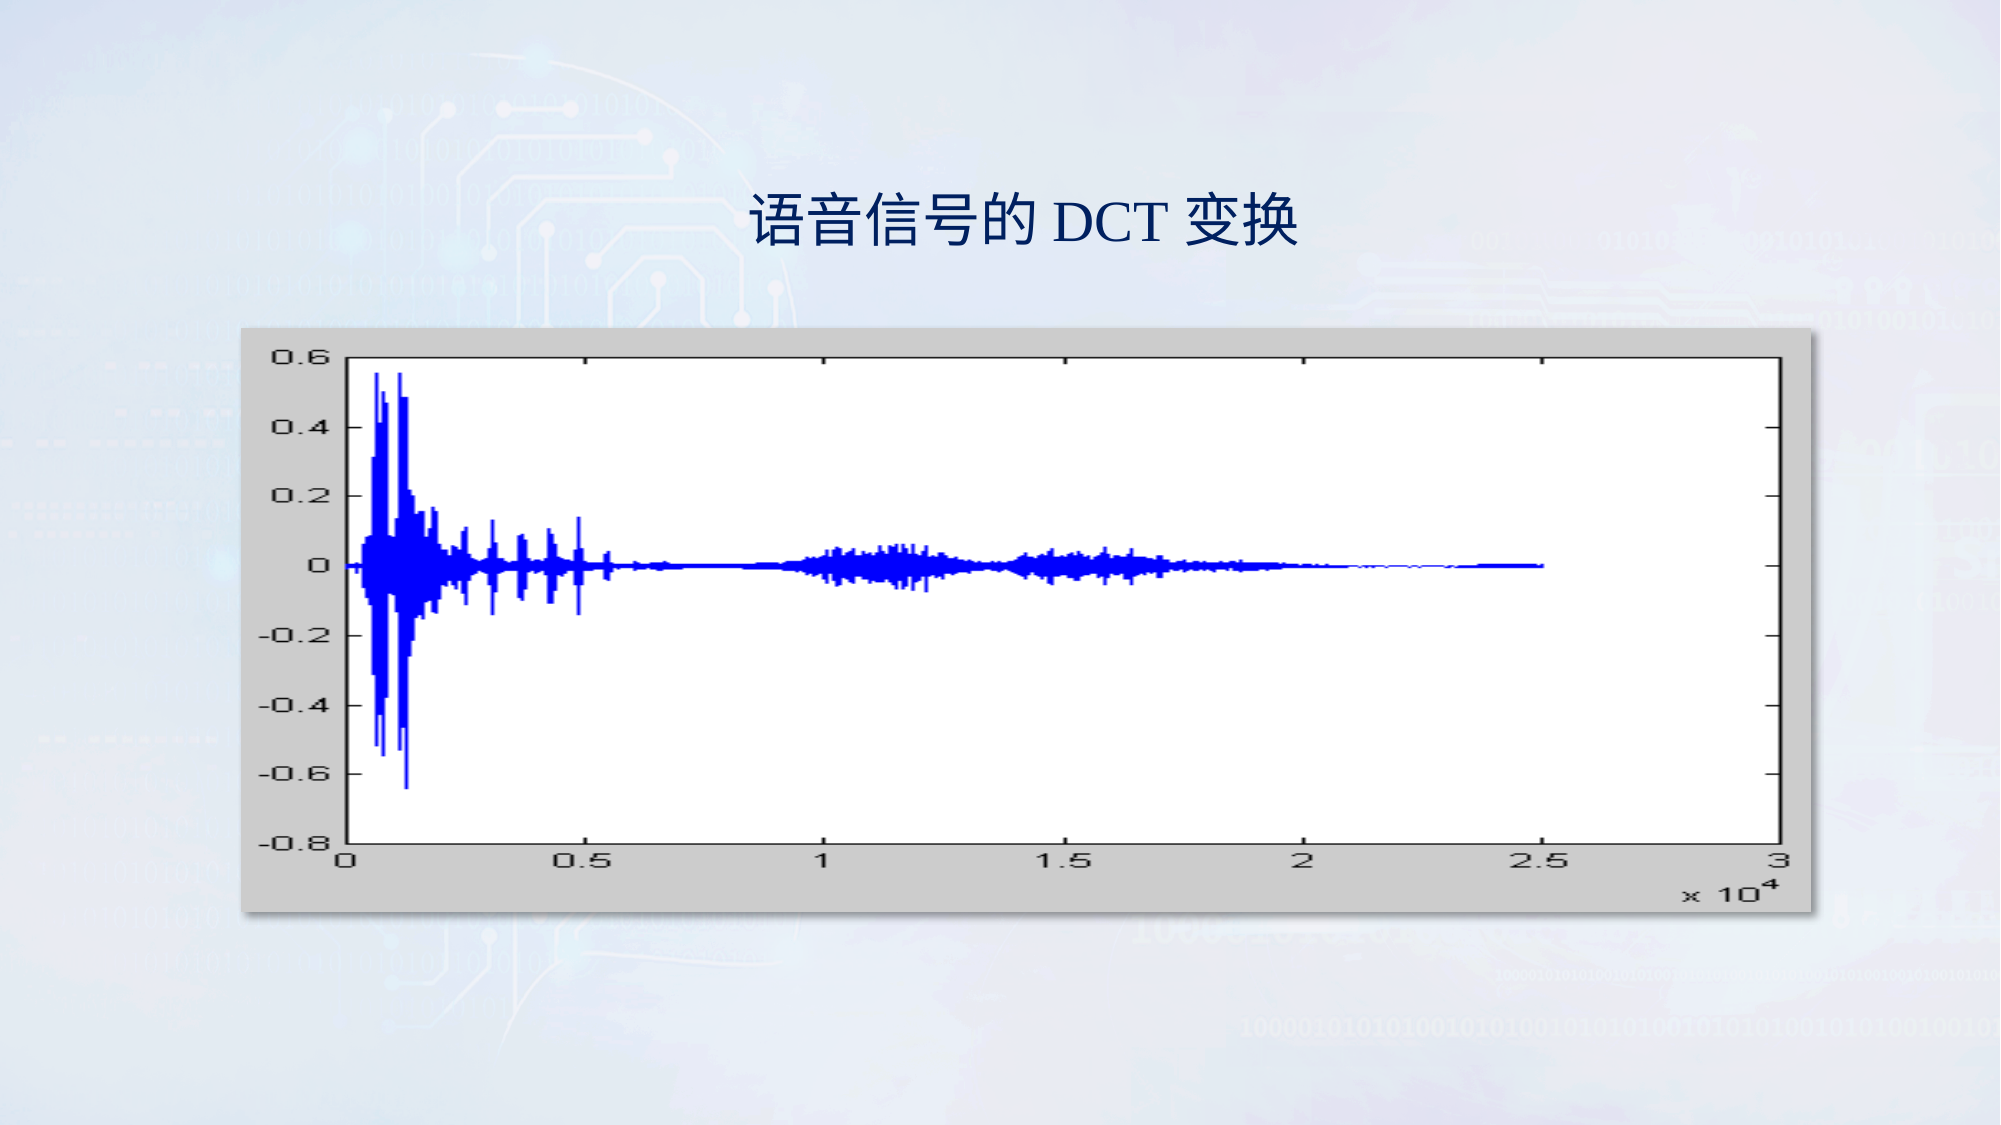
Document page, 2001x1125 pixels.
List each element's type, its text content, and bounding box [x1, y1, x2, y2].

text_box 语音信号的DCT变换 [732, 175, 1315, 261]
picture [0, 0, 2000, 1125]
